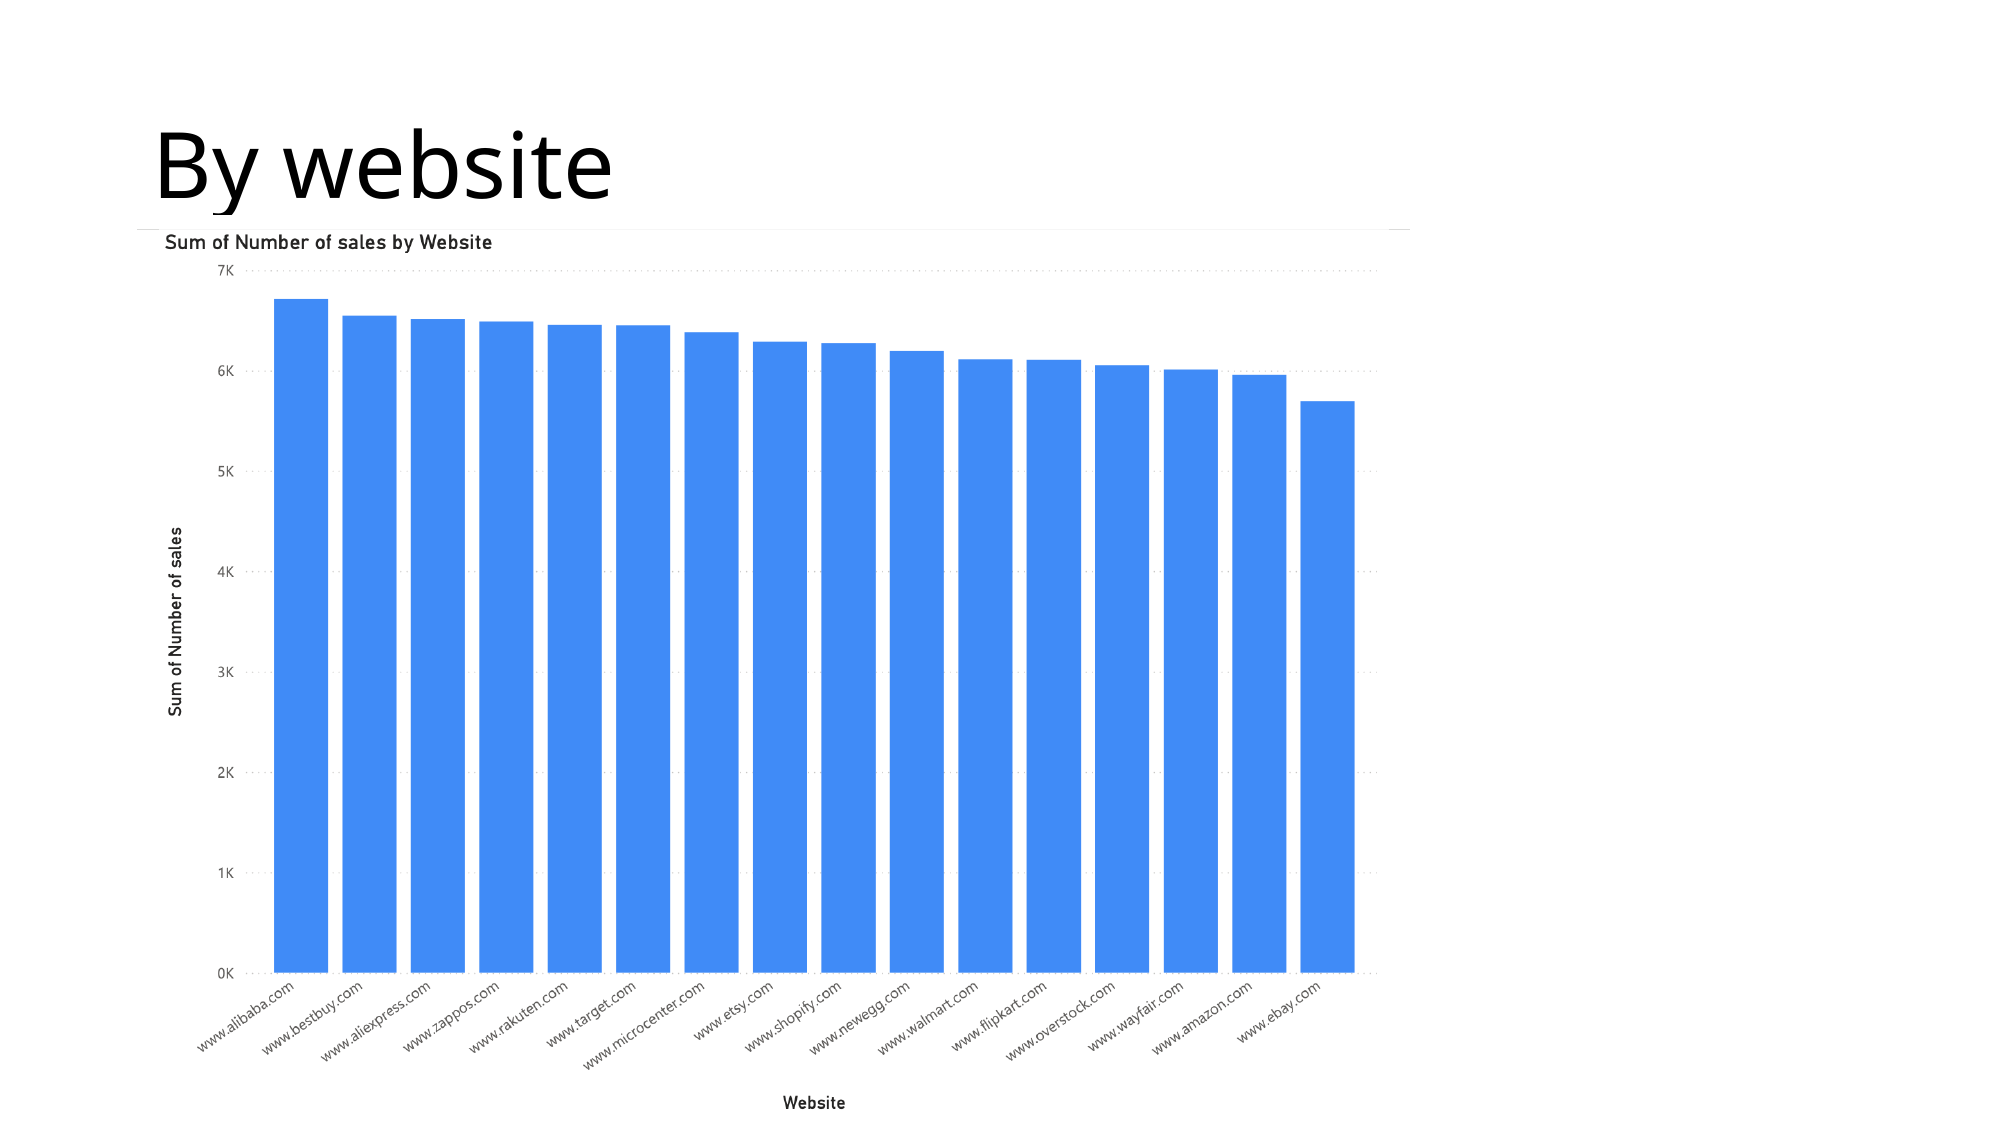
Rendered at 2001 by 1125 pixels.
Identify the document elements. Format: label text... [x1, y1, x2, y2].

title By website [137, 59, 1863, 278]
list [136, 215, 1410, 1125]
